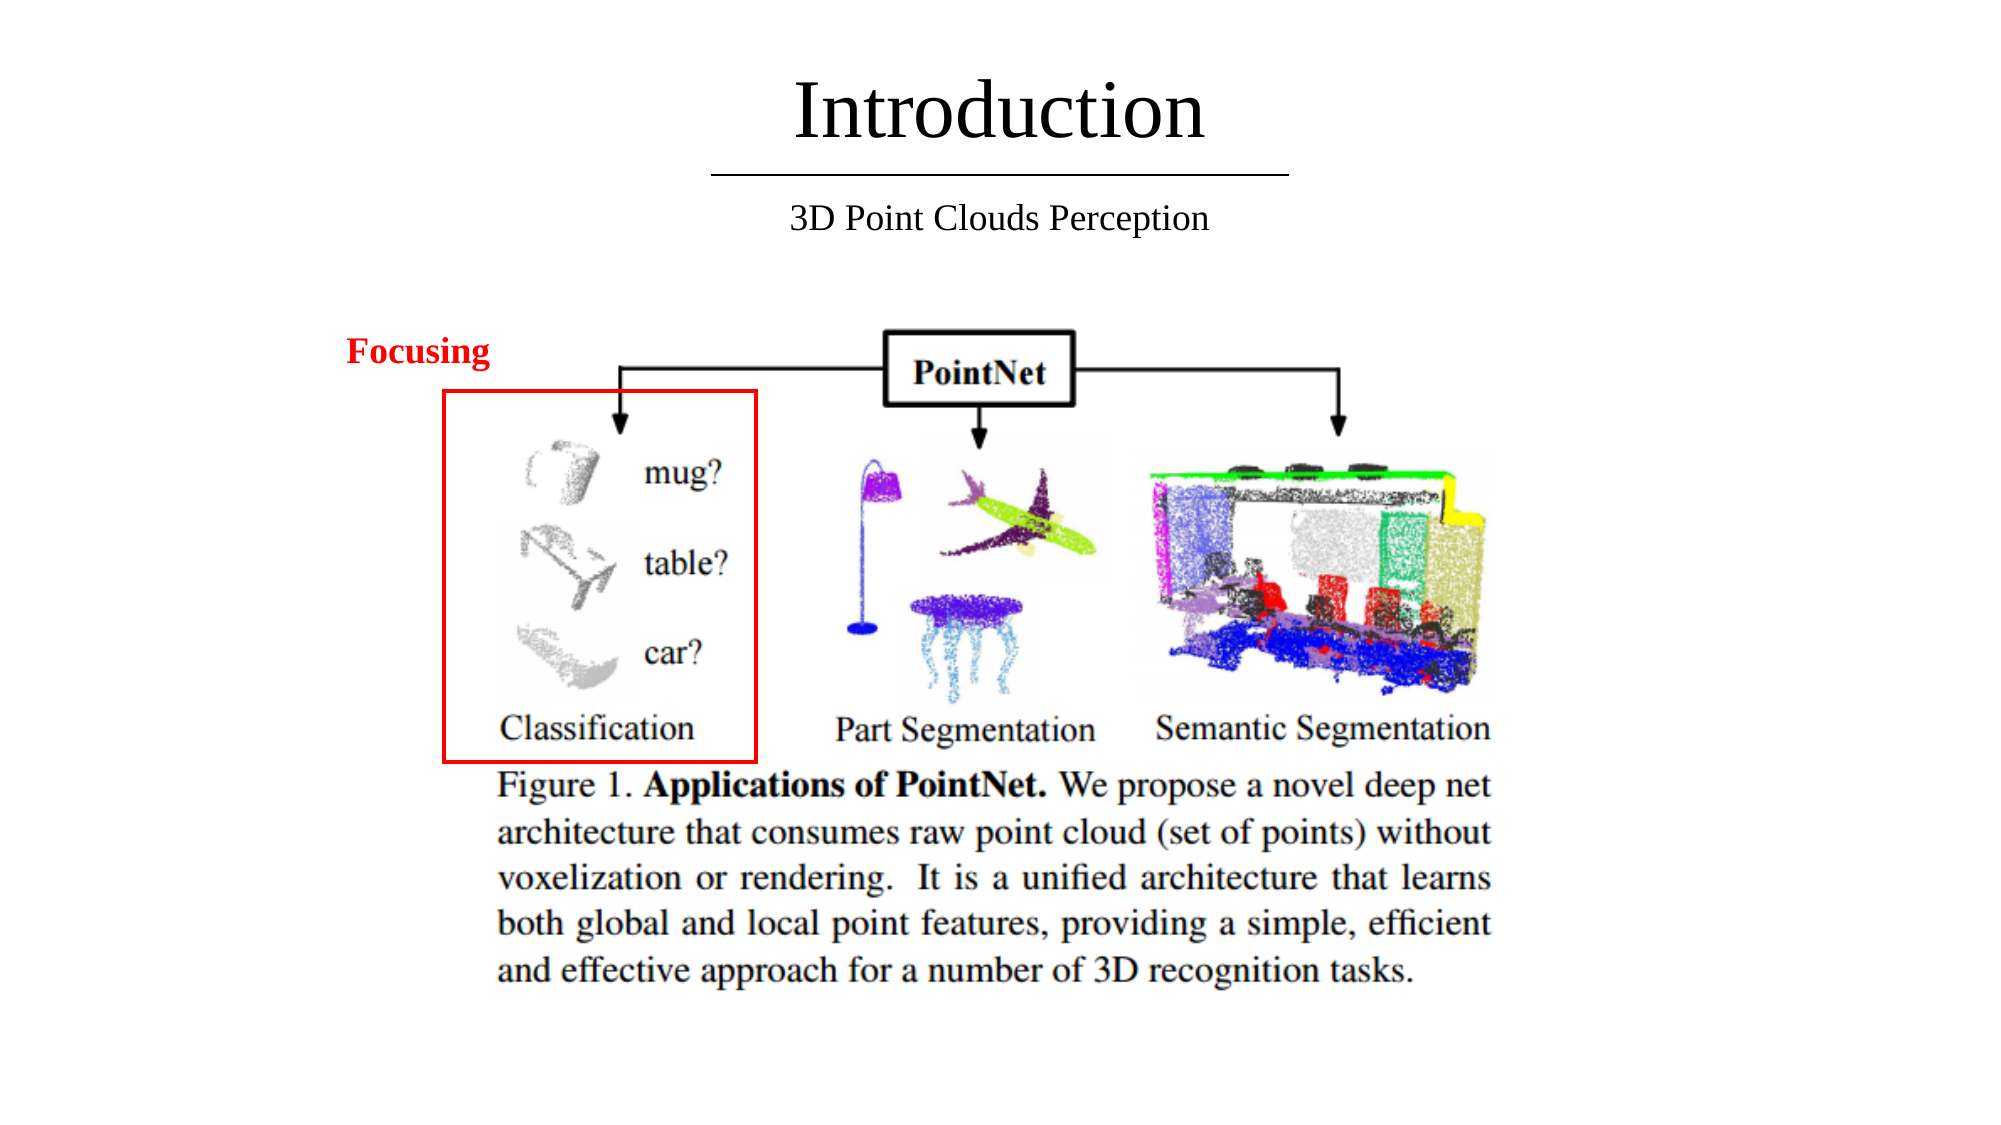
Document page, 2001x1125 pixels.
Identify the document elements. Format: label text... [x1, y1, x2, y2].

title Introduction [249, 28, 1750, 163]
text_box Focusing [331, 318, 479, 379]
text_box [443, 390, 479, 763]
picture [479, 307, 1521, 1004]
text_box 3D Point Clouds Perception [774, 185, 1225, 246]
